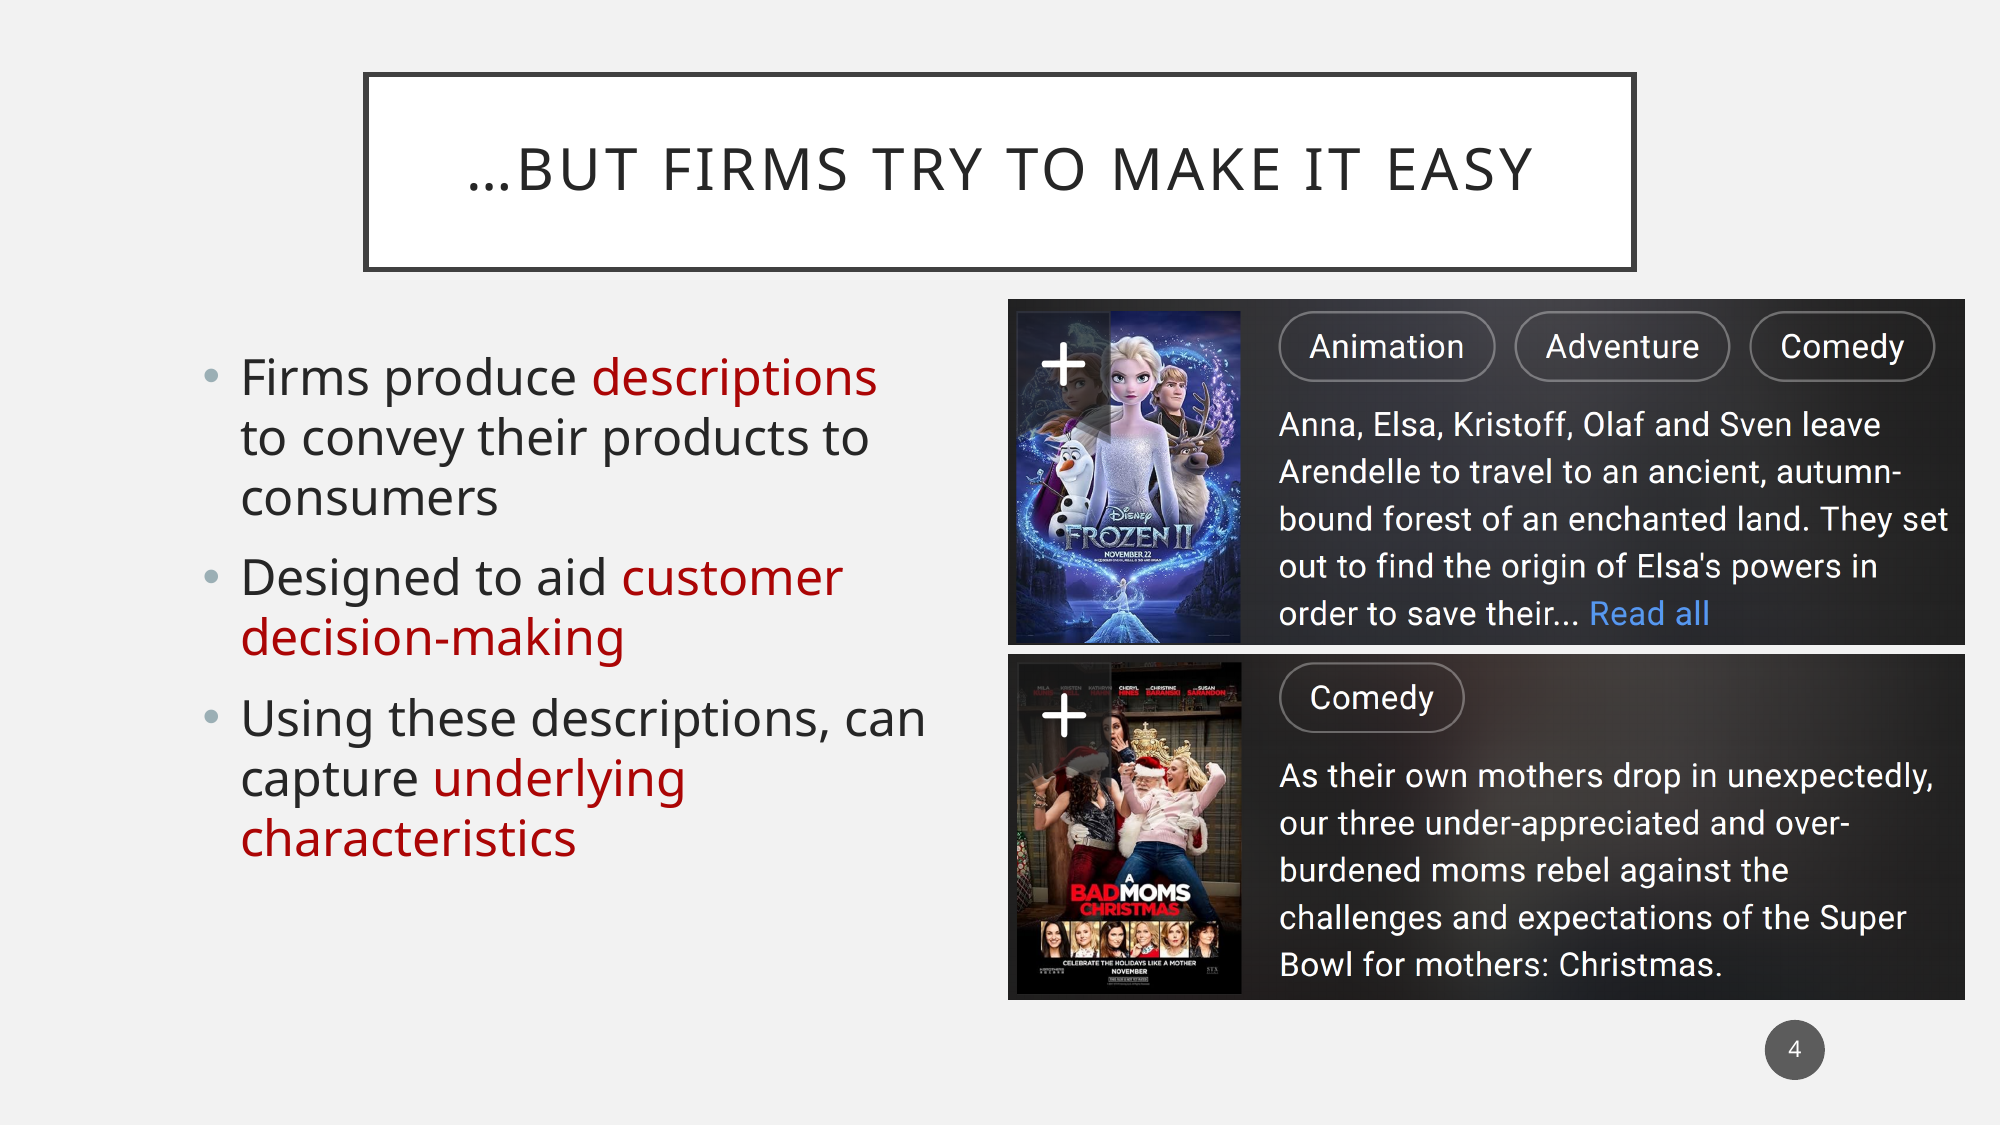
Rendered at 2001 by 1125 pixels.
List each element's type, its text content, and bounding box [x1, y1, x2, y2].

picture [1008, 654, 1965, 1001]
picture [1008, 299, 1965, 645]
list Firms produce descriptions to convey their products to consumers Designed to aid customer decision-making Using these descriptions, can capture underlying characteristics [187, 337, 953, 1000]
title …But Firms Try to Make It Easy [363, 72, 1637, 272]
slide_number 4 [1764, 1019, 1825, 1080]
